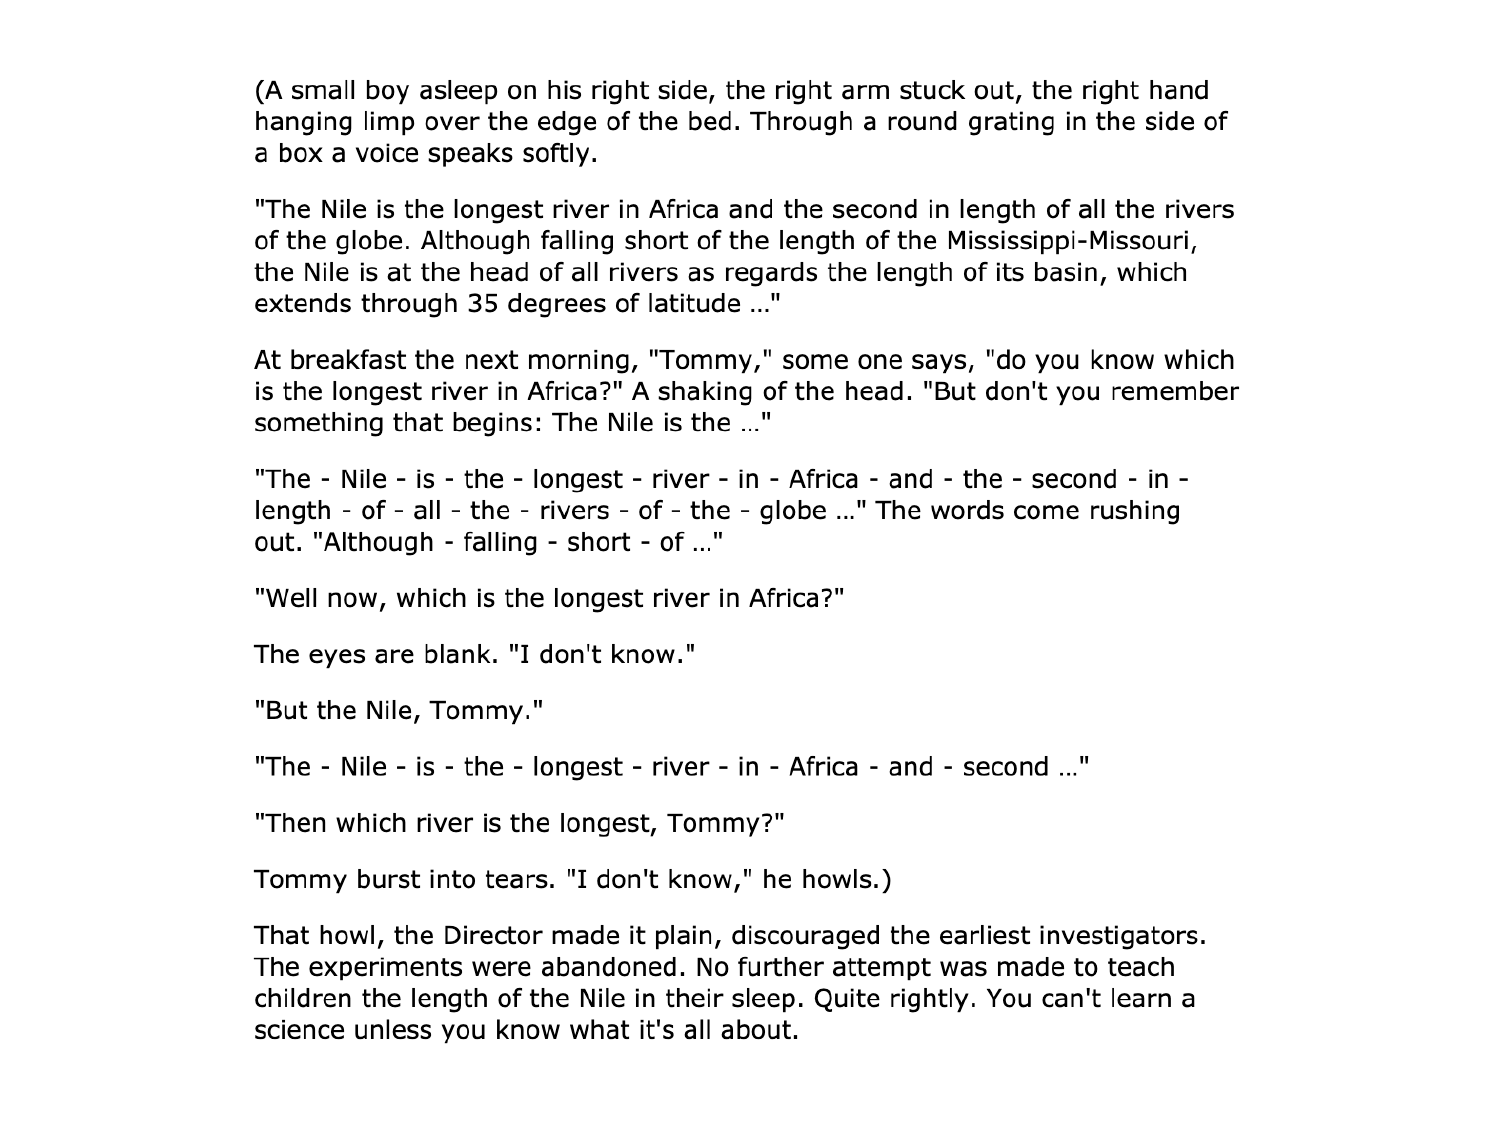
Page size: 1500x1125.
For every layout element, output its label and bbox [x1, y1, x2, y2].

picture [224, 64, 1276, 1061]
